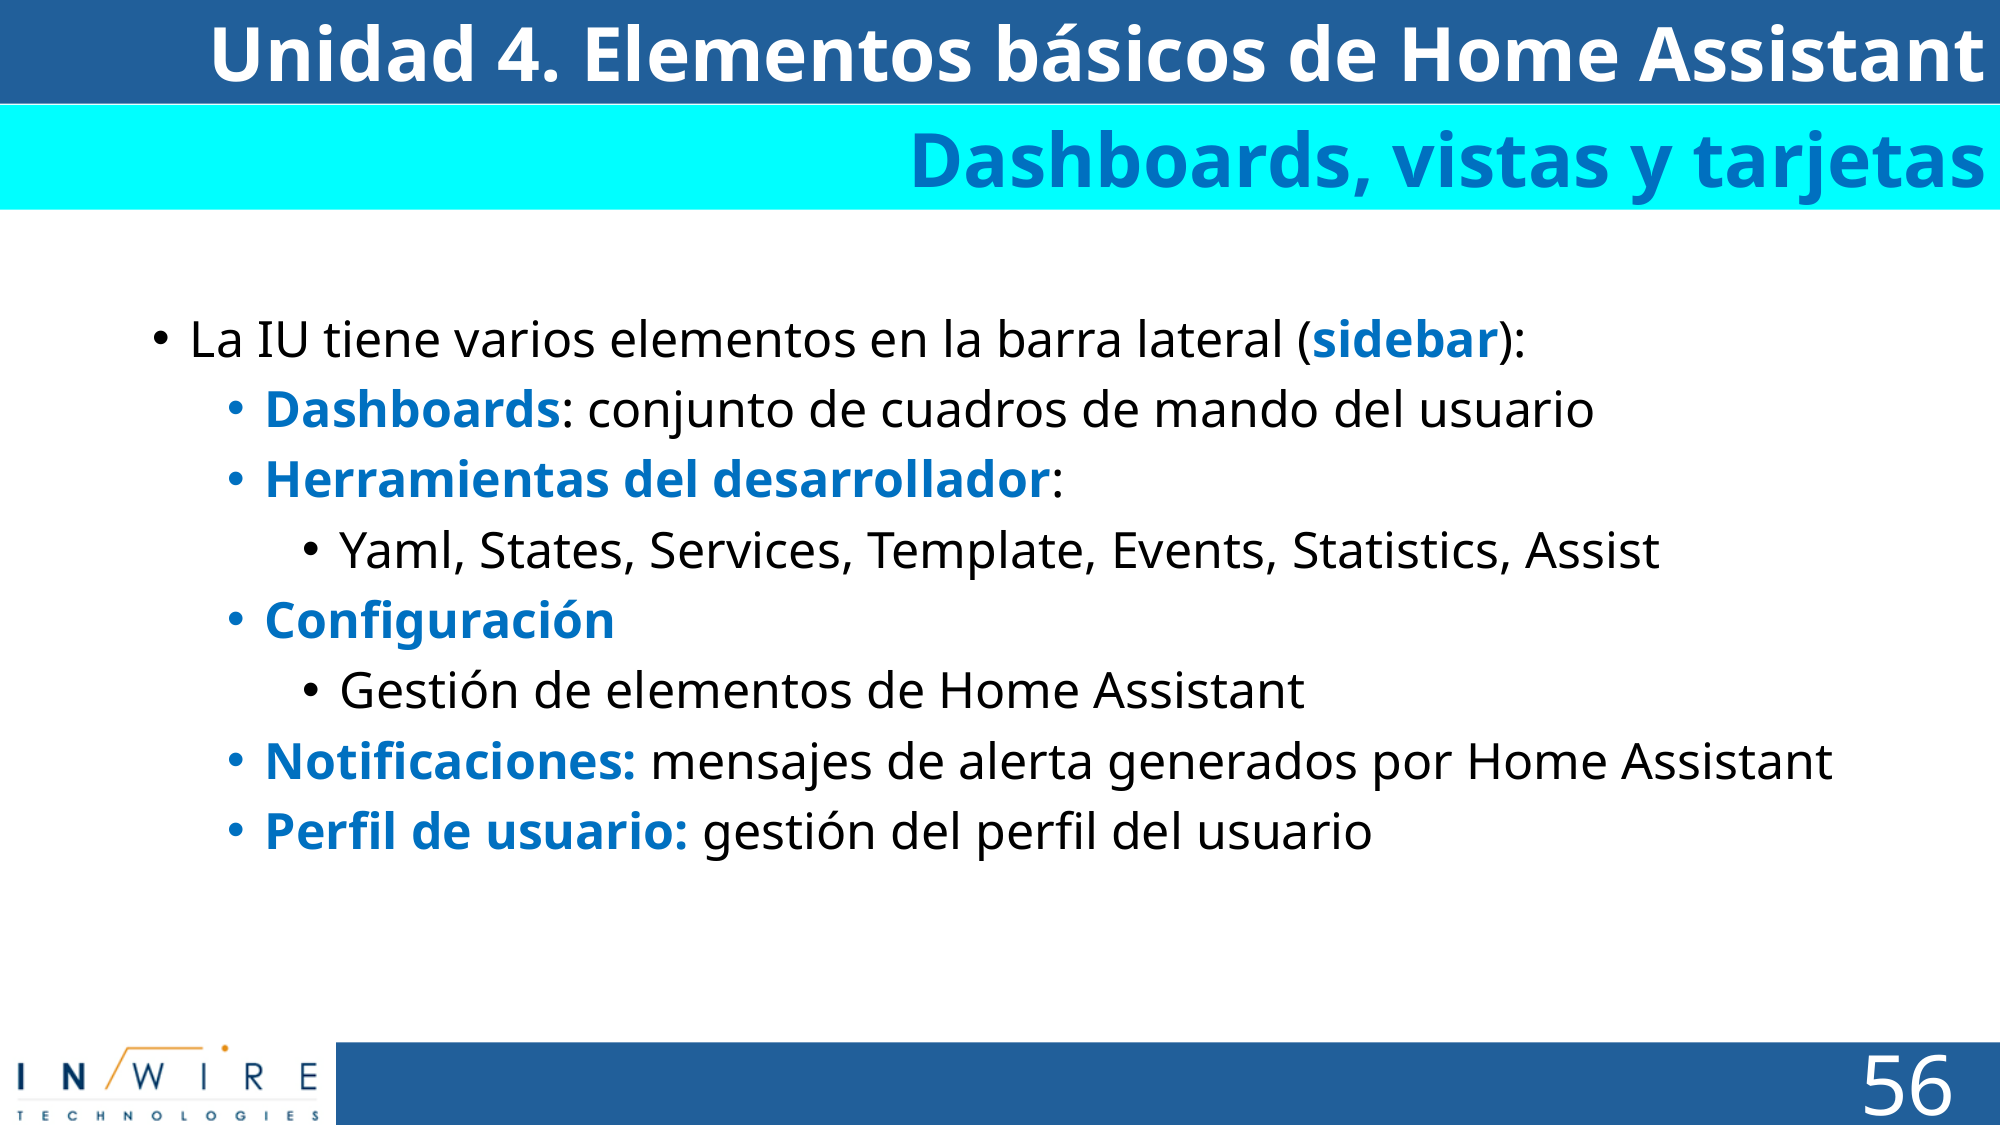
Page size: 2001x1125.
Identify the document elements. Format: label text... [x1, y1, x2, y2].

picture [0, 1037, 336, 1125]
text_box Dashboards, vistas y tarjetas [0, 104, 2000, 210]
list La IU tiene varios elementos en la barra lateral (sidebar): Dashboards: conjunto de cuadros de mando del usuario Herramientas del desarrollador: Yaml, States, Services, Template, Events, Statistics, Assist Configuración Gestión de elementos de Home Assistant Notificaciones: mensajes de alerta generados por Home Assistant Perfil de usuario: gestión del perfil del usuario [137, 299, 1863, 1014]
text_box Unidad 4. Elementos básicos de Home Assistant [0, 0, 2000, 104]
